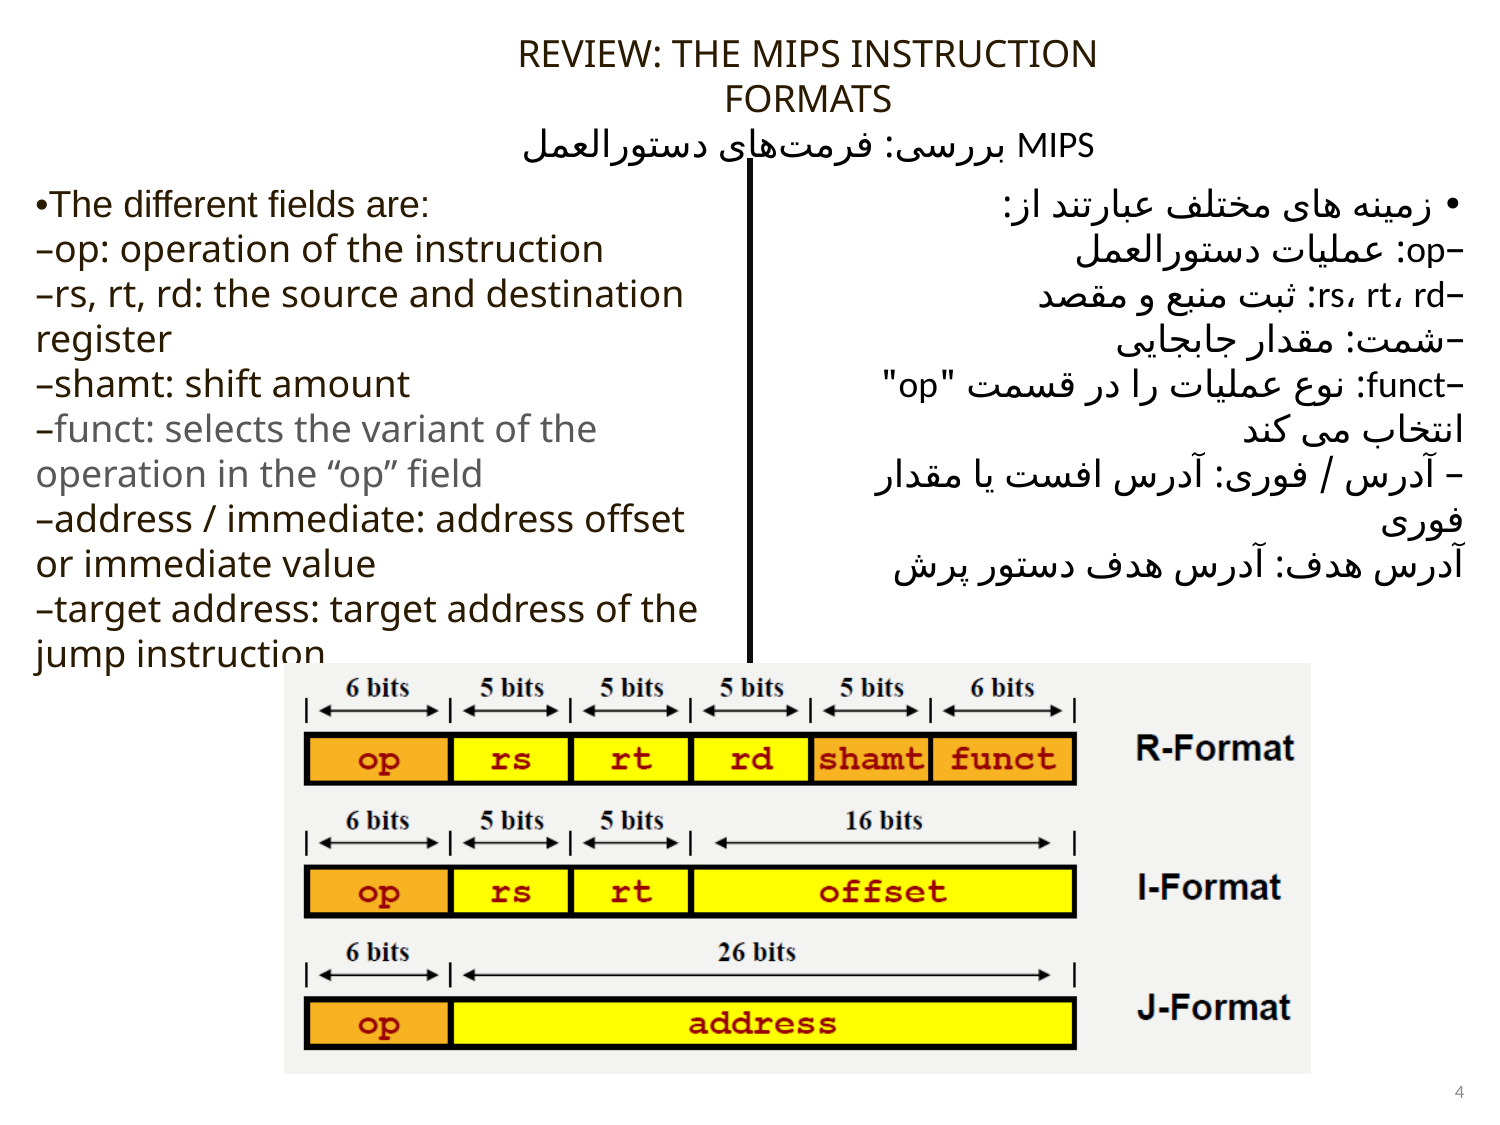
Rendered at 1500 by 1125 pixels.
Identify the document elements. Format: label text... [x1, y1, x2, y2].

text_box • زمینه های مختلف عبارتند از: –op: عملیات دستورالعمل –rs، rt، rd: ثبت منبع و مقصد –شمت: مقدار جابجایی –funct: نوع عملیات را در قسمت "op" انتخاب می کند – آدرس / فوری: آدرس افست یا مقدار فوری آدرس هدف: آدرس هدف دستور پرش [797, 172, 1480, 593]
picture [284, 663, 1311, 1074]
text_box REVIEW: THE MIPS INSTRUCTION FORMATS بررسی: فرمت‌های دستورالعمل MIPS [433, 22, 1184, 173]
text_box •The different fields are: –op: operation of the instruction –rs, rt, rd: the source and destination register –shamt: shift amount –funct: selects the variant of the operation in the “op” field –address / immediate: address offset or immediate value –target address: target address of the jump instruction [20, 172, 727, 683]
